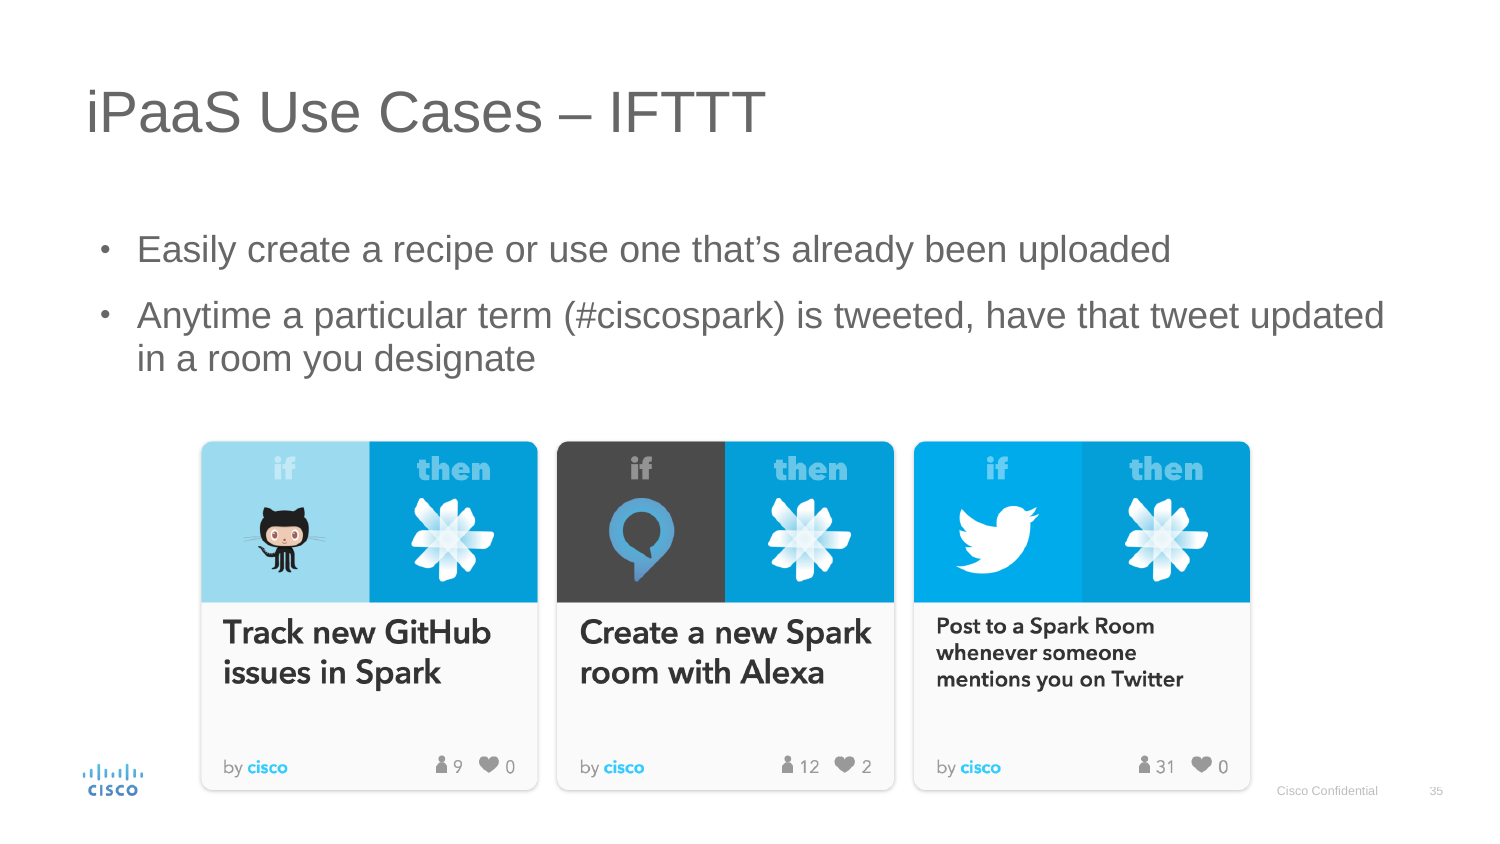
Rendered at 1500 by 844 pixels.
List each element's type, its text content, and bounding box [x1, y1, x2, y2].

picture [178, 428, 1274, 804]
picture [77, 758, 149, 803]
list Easily create a recipe or use one that’s already been uploaded Anytime a particular term (#ciscospark) is tweeted, have that tweet updated in a room you designate [75, 221, 1434, 741]
title iPaaS Use Cases – IFTTT [71, 55, 1441, 176]
